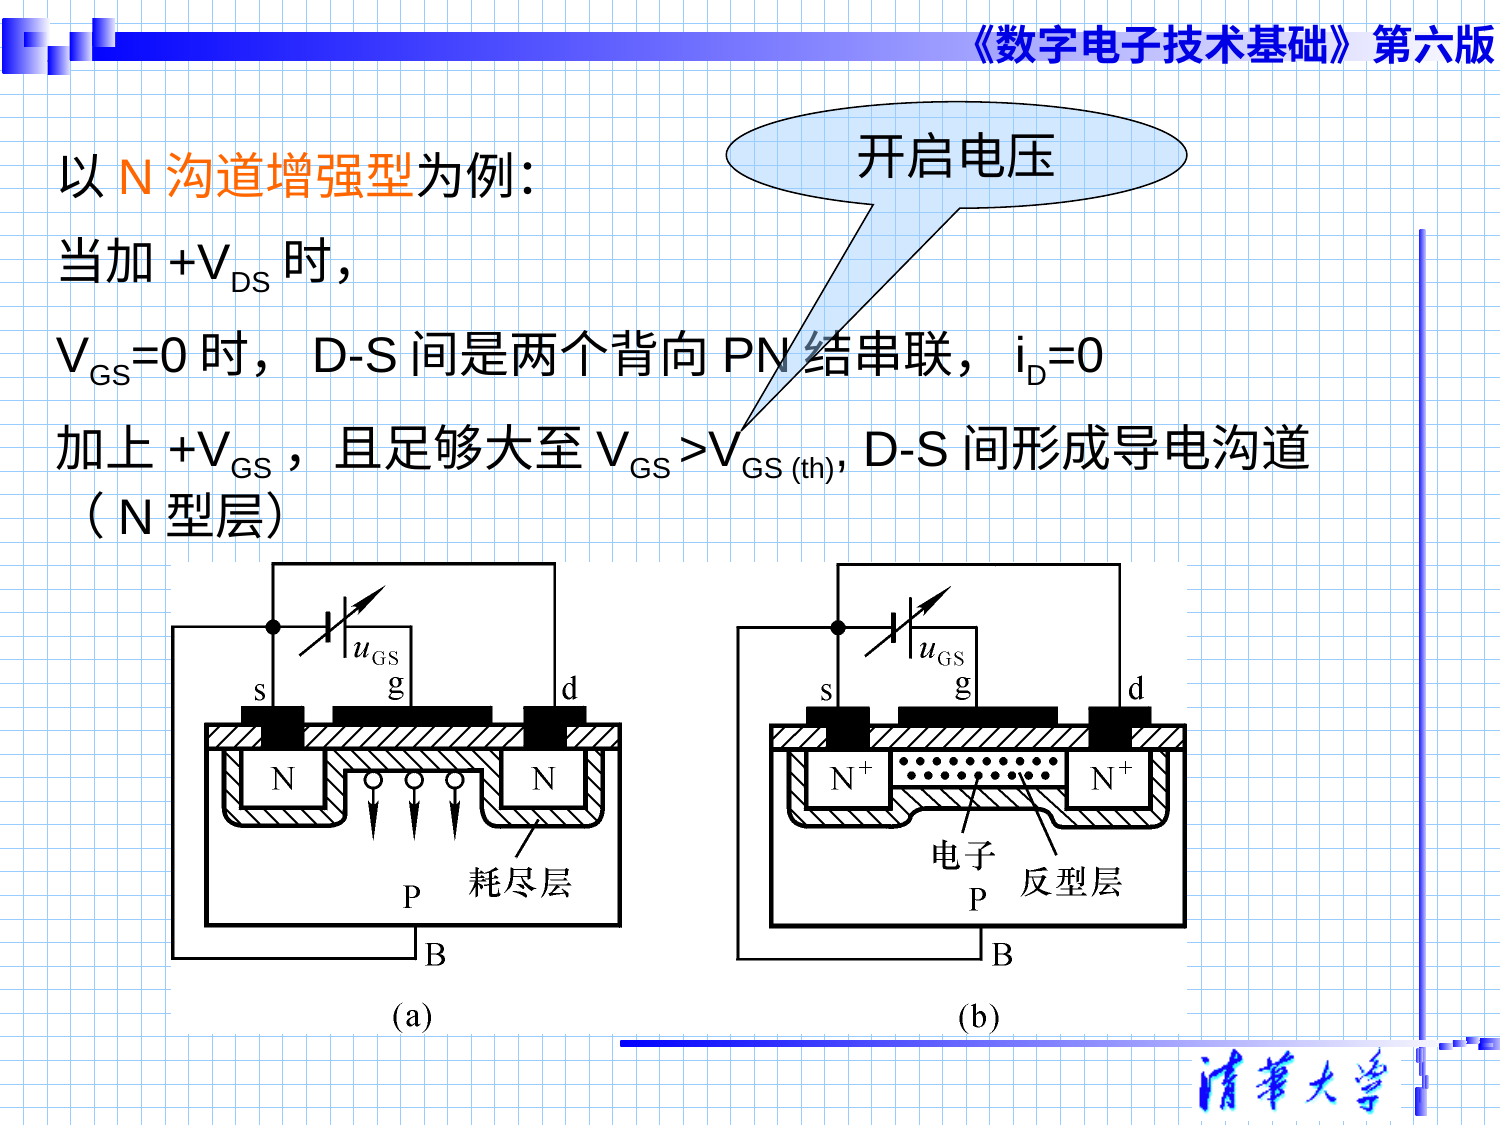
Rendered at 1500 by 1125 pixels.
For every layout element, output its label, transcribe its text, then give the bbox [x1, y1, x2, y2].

text_box 以N沟道增强型为例： 当加+VDS时， VGS=0时，D-S间是两个背向PN结串联，iD=0 加上+VGS，且足够大至VGS >VGS (th), D-S间形成导电沟道（N型层） [41, 137, 1376, 637]
picture [1192, 1046, 1401, 1121]
picture [170, 562, 1188, 1035]
text_box 开启电压 [726, 101, 1187, 431]
